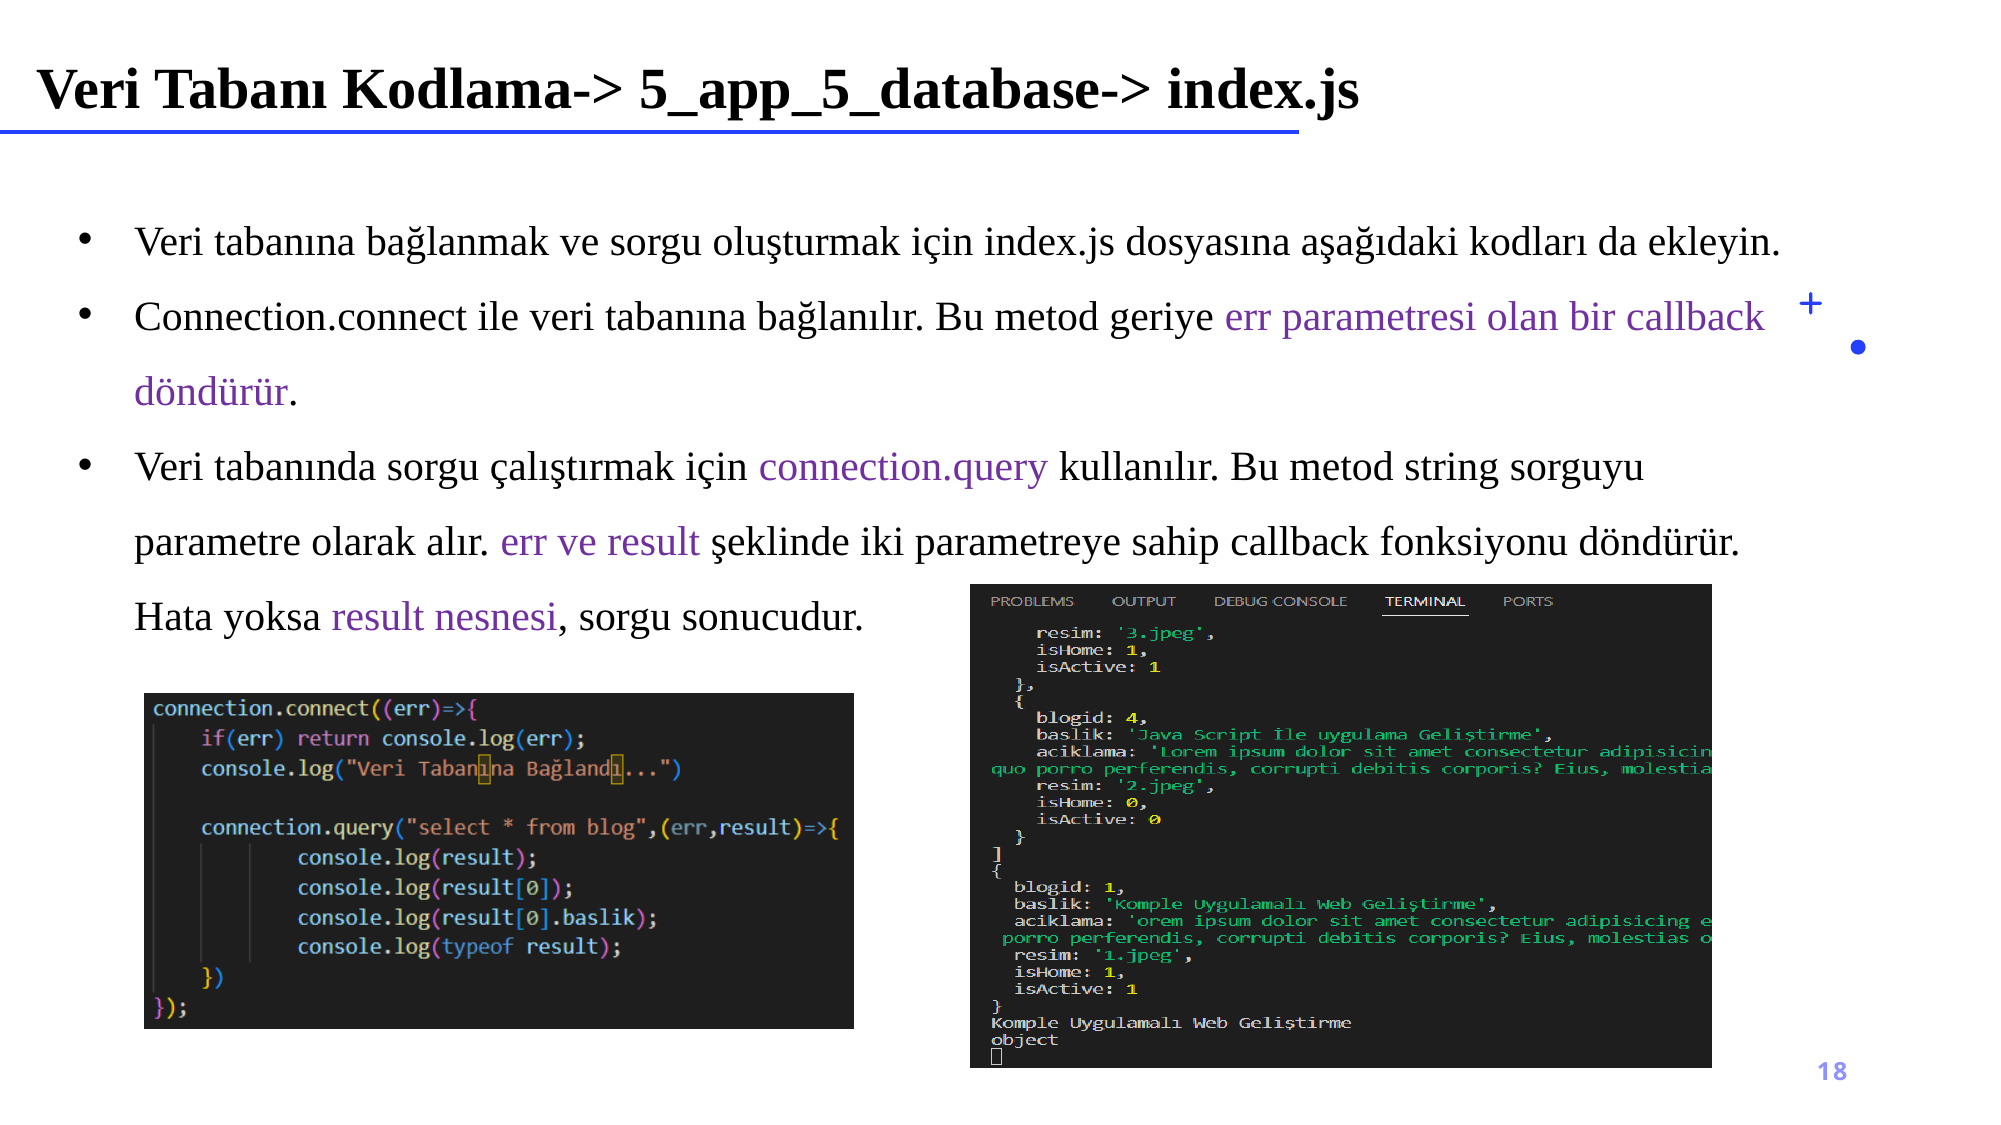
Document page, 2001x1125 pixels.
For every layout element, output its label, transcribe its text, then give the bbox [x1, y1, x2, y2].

list Veri tabanına bağlanmak ve sorgu oluşturmak için index.js dosyasına aşağıdaki kodları da ekleyin. Connection.connect ile veri tabanına bağlanılır. Bu metod geriye err parametresi olan bir callback döndürür. Veri tabanında sorgu çalıştırmak için connection.query kullanılır. Bu metod string sorguyu parametre olarak alır. err ve result şeklinde iki parametreye sahip callback fonksiyonu döndürür. Hata yoksa result nesnesi, sorgu sonucudur. [62, 180, 1829, 1043]
slide_number 18 [1412, 1042, 1863, 1103]
picture [970, 584, 1712, 1068]
picture [144, 693, 854, 1029]
text_box Veri Tabanı Kodlama-> 5_app_5_database-> index.js [21, 34, 1927, 129]
